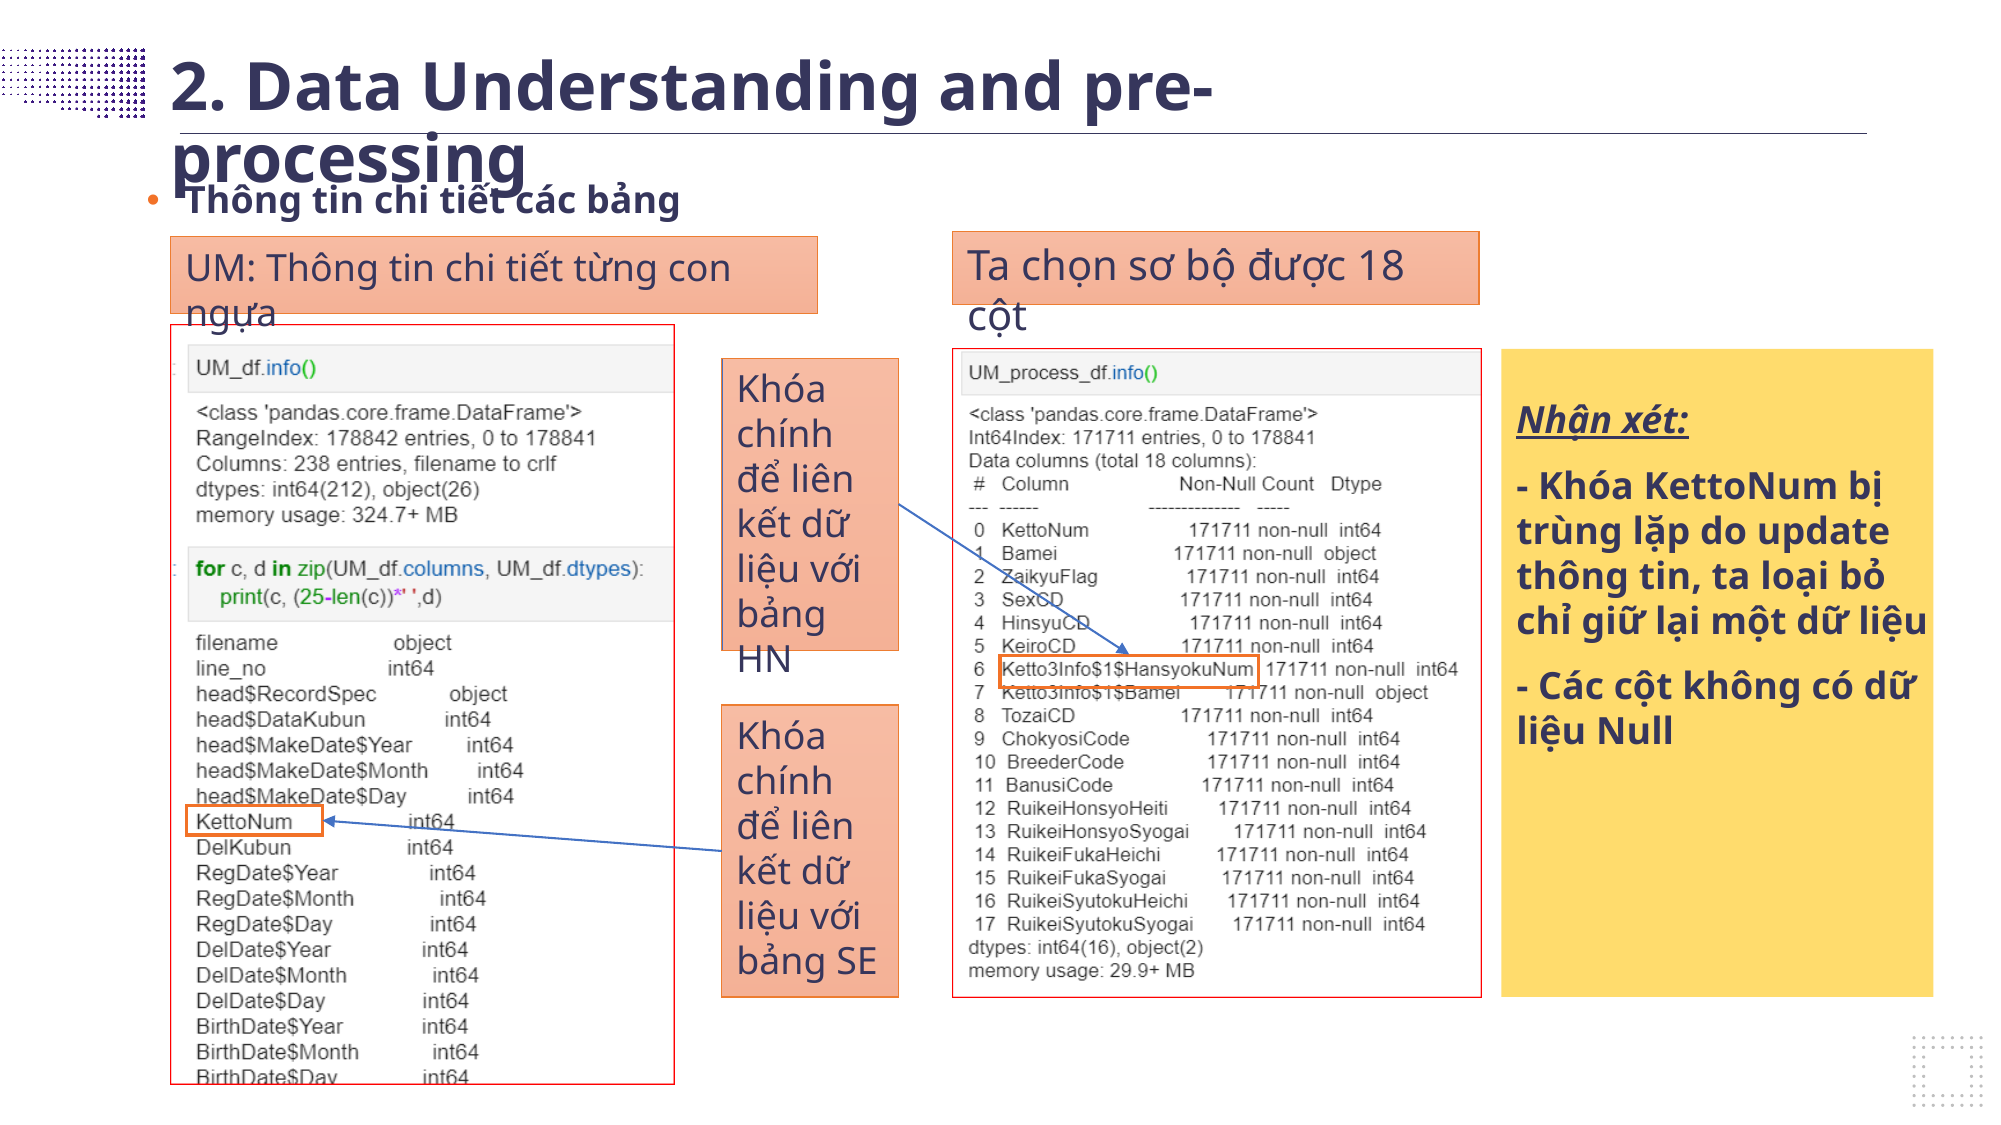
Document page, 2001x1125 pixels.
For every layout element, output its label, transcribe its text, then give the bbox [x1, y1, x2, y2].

picture [170, 324, 675, 1085]
text_box UM: Thông tin chi tiết từng con ngựa [170, 236, 818, 314]
text_box Nhận xét: - Khóa KettoNum bị trùng lặp do update thông tin, ta loại bỏ chỉ giữ lại một dữ liệu - Các cột không có dữ liệu Null [1501, 348, 1934, 997]
picture [952, 348, 1482, 998]
text_box Khóa chính để liên kết dữ liệu với bảng HN [721, 358, 899, 651]
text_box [898, 504, 1130, 655]
list 2. Data Understanding and pre-processing [155, 45, 1538, 108]
text_box Khóa chính để liên kết dữ liệu với bảng SE [721, 704, 899, 998]
text_box Thông tin chi tiết các bảng [131, 108, 1874, 251]
text_box Ta chọn sơ bộ được 18 cột [952, 231, 1480, 305]
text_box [322, 820, 722, 852]
